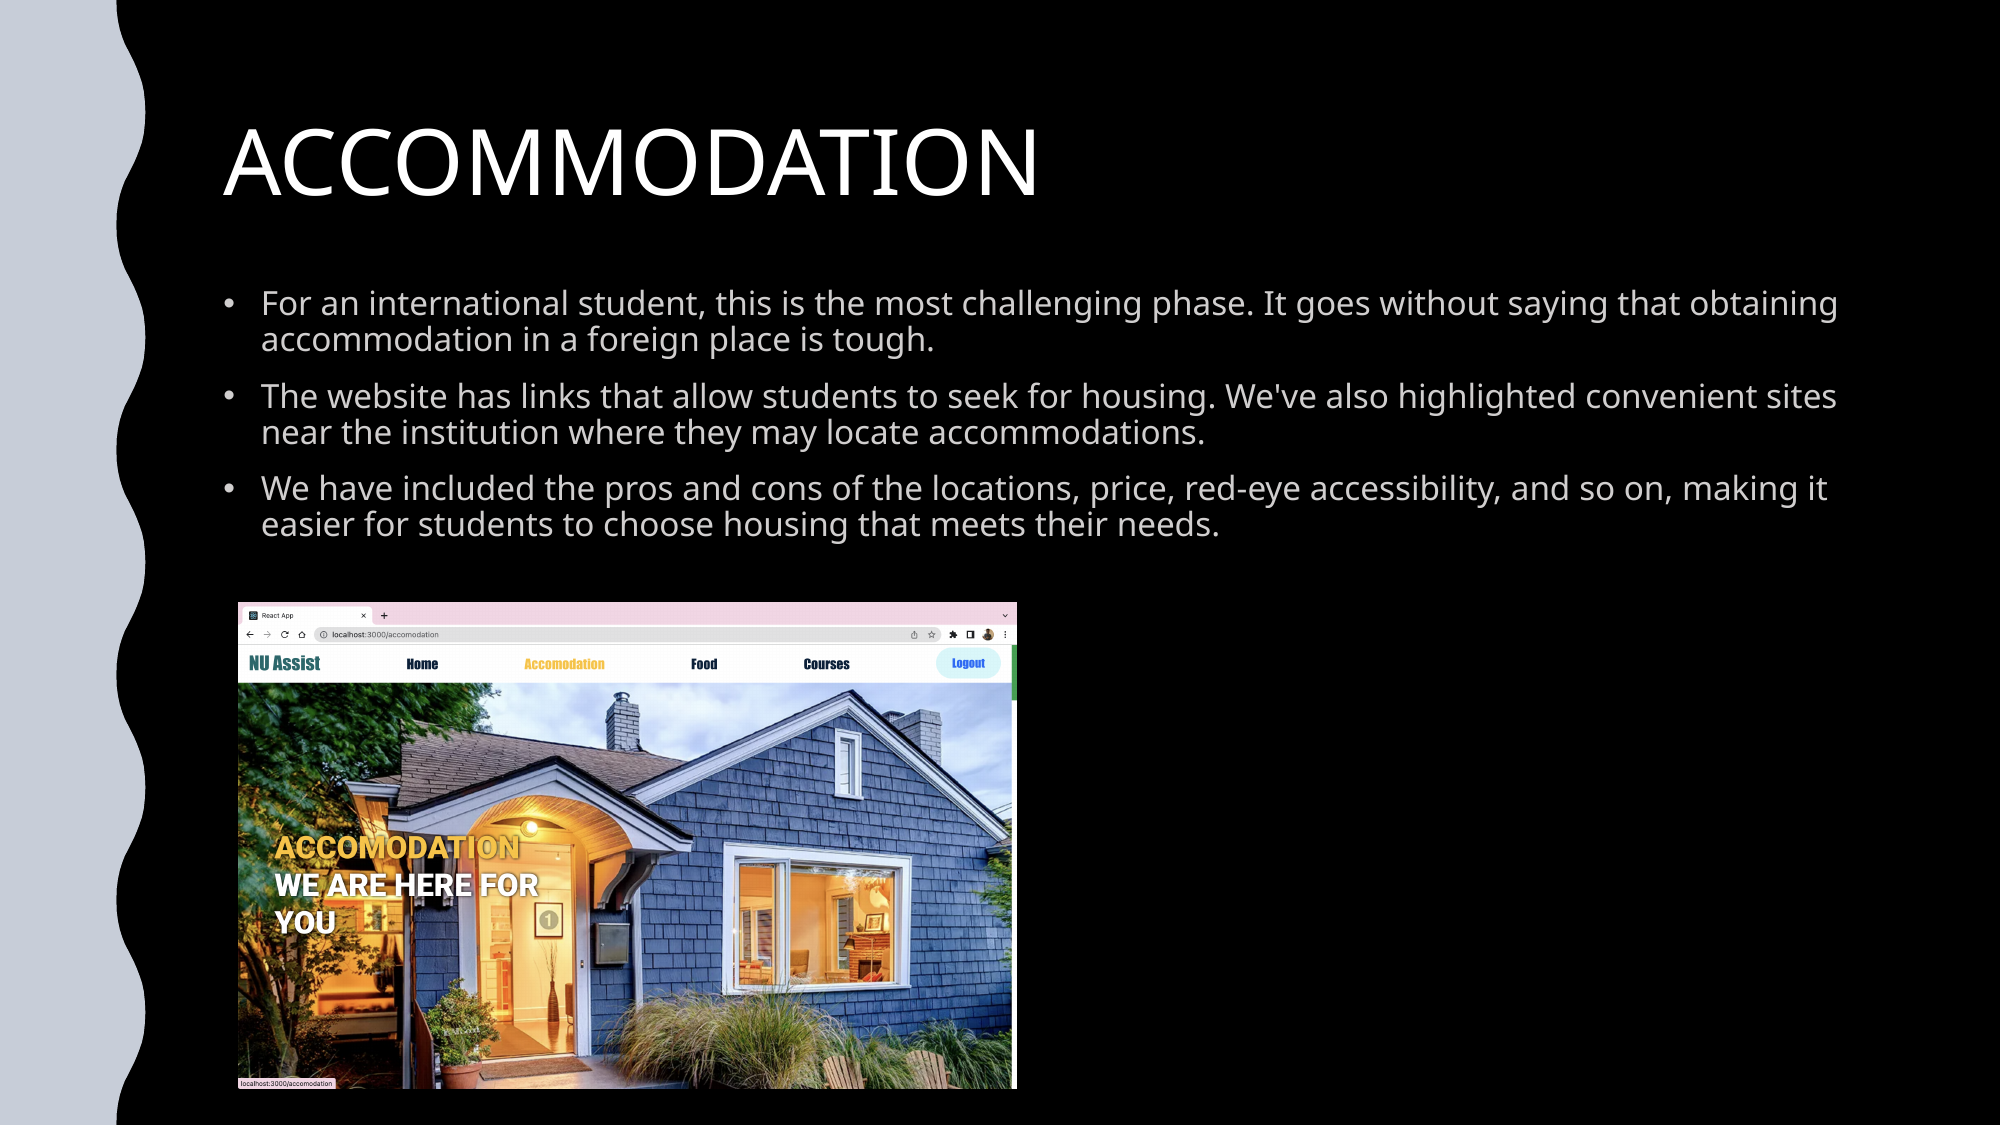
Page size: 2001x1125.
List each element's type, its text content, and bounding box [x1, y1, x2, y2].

text_box For an international student, this is the most challenging phase. It goes without saying that obtaining accommodation in a foreign place is tough. The website has links that allow students to seek for housing. We've also highlighted convenient sites near the institution where they may locate accommodations. We have included the pros and cons of the locations, price, red-eye accessibility, and so on, making it easier for students to choose housing that meets their needs. [208, 279, 1864, 921]
text_box [146, 0, 2000, 1125]
text_box ACCOMMODATION [208, 108, 1859, 279]
picture [237, 602, 1017, 1089]
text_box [0, 0, 146, 1125]
